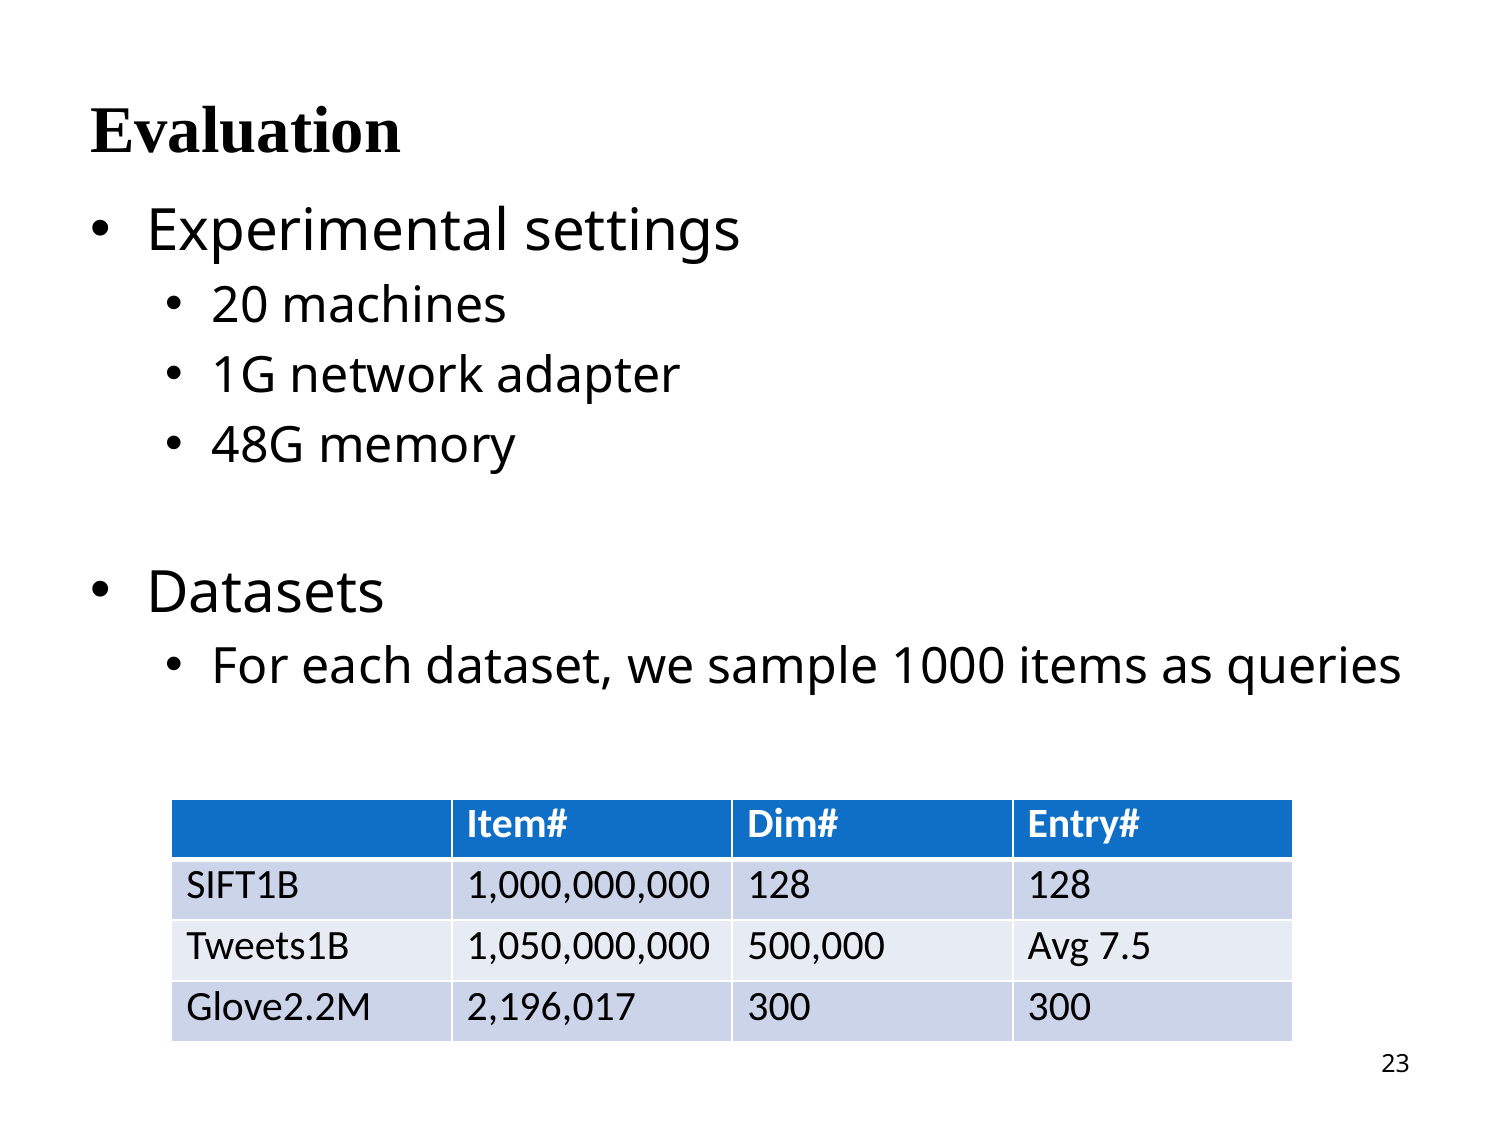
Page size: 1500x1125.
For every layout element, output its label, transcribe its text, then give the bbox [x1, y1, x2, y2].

table_header [172, 800, 451, 857]
table_header Dim# [733, 800, 1012, 857]
table_header Item# [453, 800, 731, 857]
table_cell 500,000 [733, 921, 1012, 980]
table_cell 128 [733, 862, 1012, 919]
table_header Entry# [1014, 800, 1292, 857]
table_cell SIFT1B [172, 862, 451, 919]
list Experimental settings 20 machines 1G network adapter 48G memory Datasets For each dataset, we sample 1000 items as queries [75, 184, 1425, 1012]
table_cell 300 [1014, 982, 1292, 1041]
table_cell Avg 7.5 [1014, 921, 1292, 980]
table_cell 128 [1014, 862, 1292, 919]
table_cell 1,050,000,000 [453, 921, 731, 980]
title Evaluation [75, 78, 1425, 174]
slide_number 23 [1074, 1034, 1425, 1094]
table_cell 2,196,017 [453, 982, 731, 1041]
table_cell 300 [733, 982, 1012, 1041]
table_cell 1,000,000,000 [453, 862, 731, 919]
table_cell Tweets1B [172, 921, 451, 980]
table_cell Glove2.2M [172, 982, 451, 1041]
